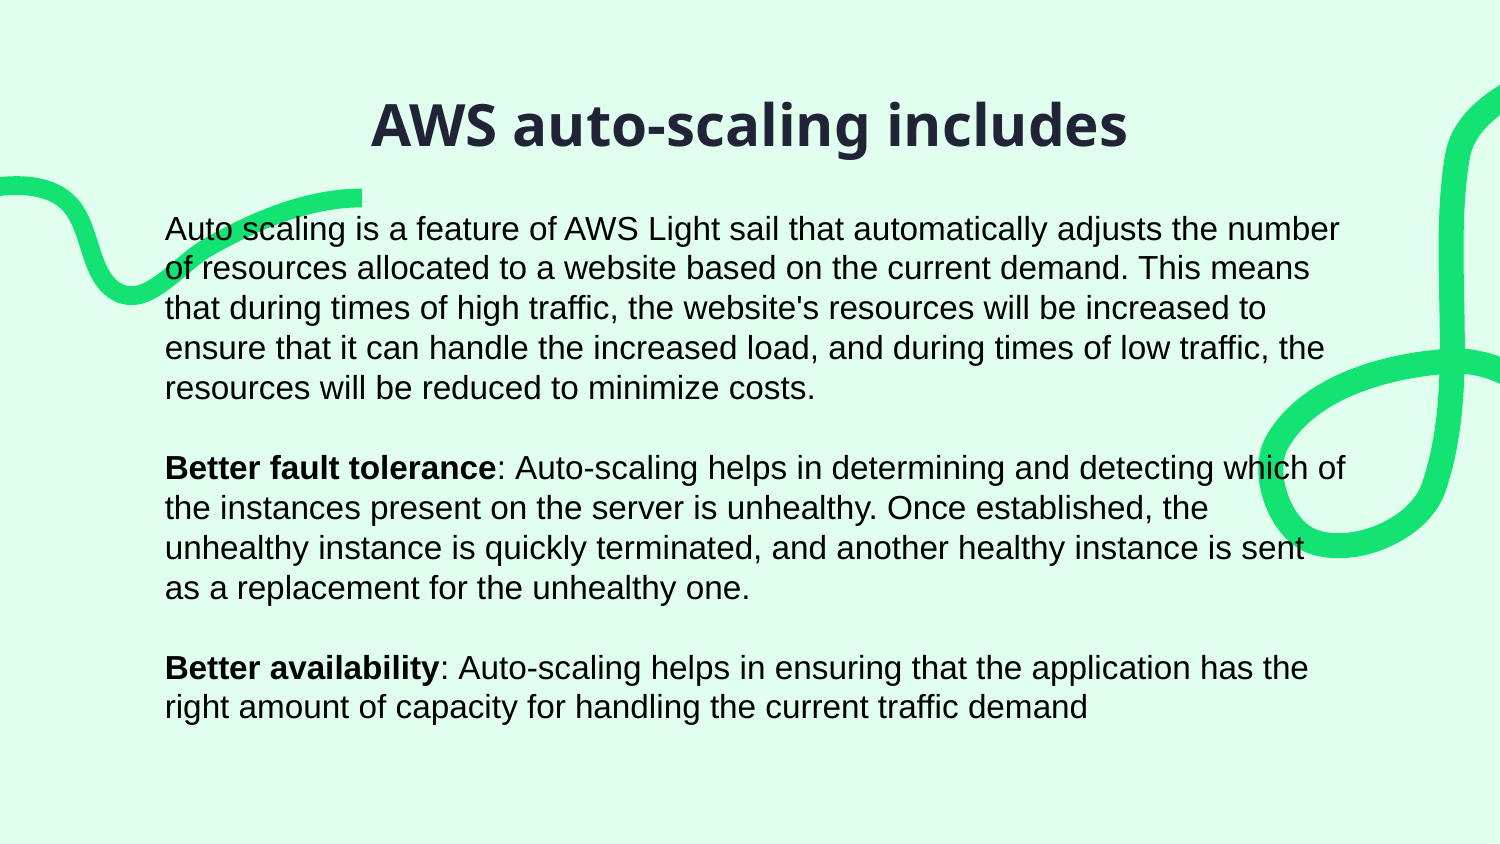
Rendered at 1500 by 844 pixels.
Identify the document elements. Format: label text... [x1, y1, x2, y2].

text_box [1363, 99, 1500, 543]
text_box Auto scaling is a feature of AWS Light sail that automatically adjusts the number of resources allocated to a website based on the current demand. This means that during times of high traffic, the website's resources will be increased to ensure that it can handle the increased load, and during times of low traffic, the resources will be reduced to minimize costs. Better fault tolerance: Auto-scaling helps in determining and detecting which of the instances present on the server is unhealthy. Once established, the unhealthy instance is quickly terminated, and another healthy instance is sent as a replacement for the unhealthy one. Better availability: Auto-scaling helps in ensuring that the application has the right amount of capacity for handling the current traffic demand [149, 159, 1363, 813]
title AWS auto-scaling includes [118, 72, 1382, 167]
text_box [0, 185, 149, 296]
